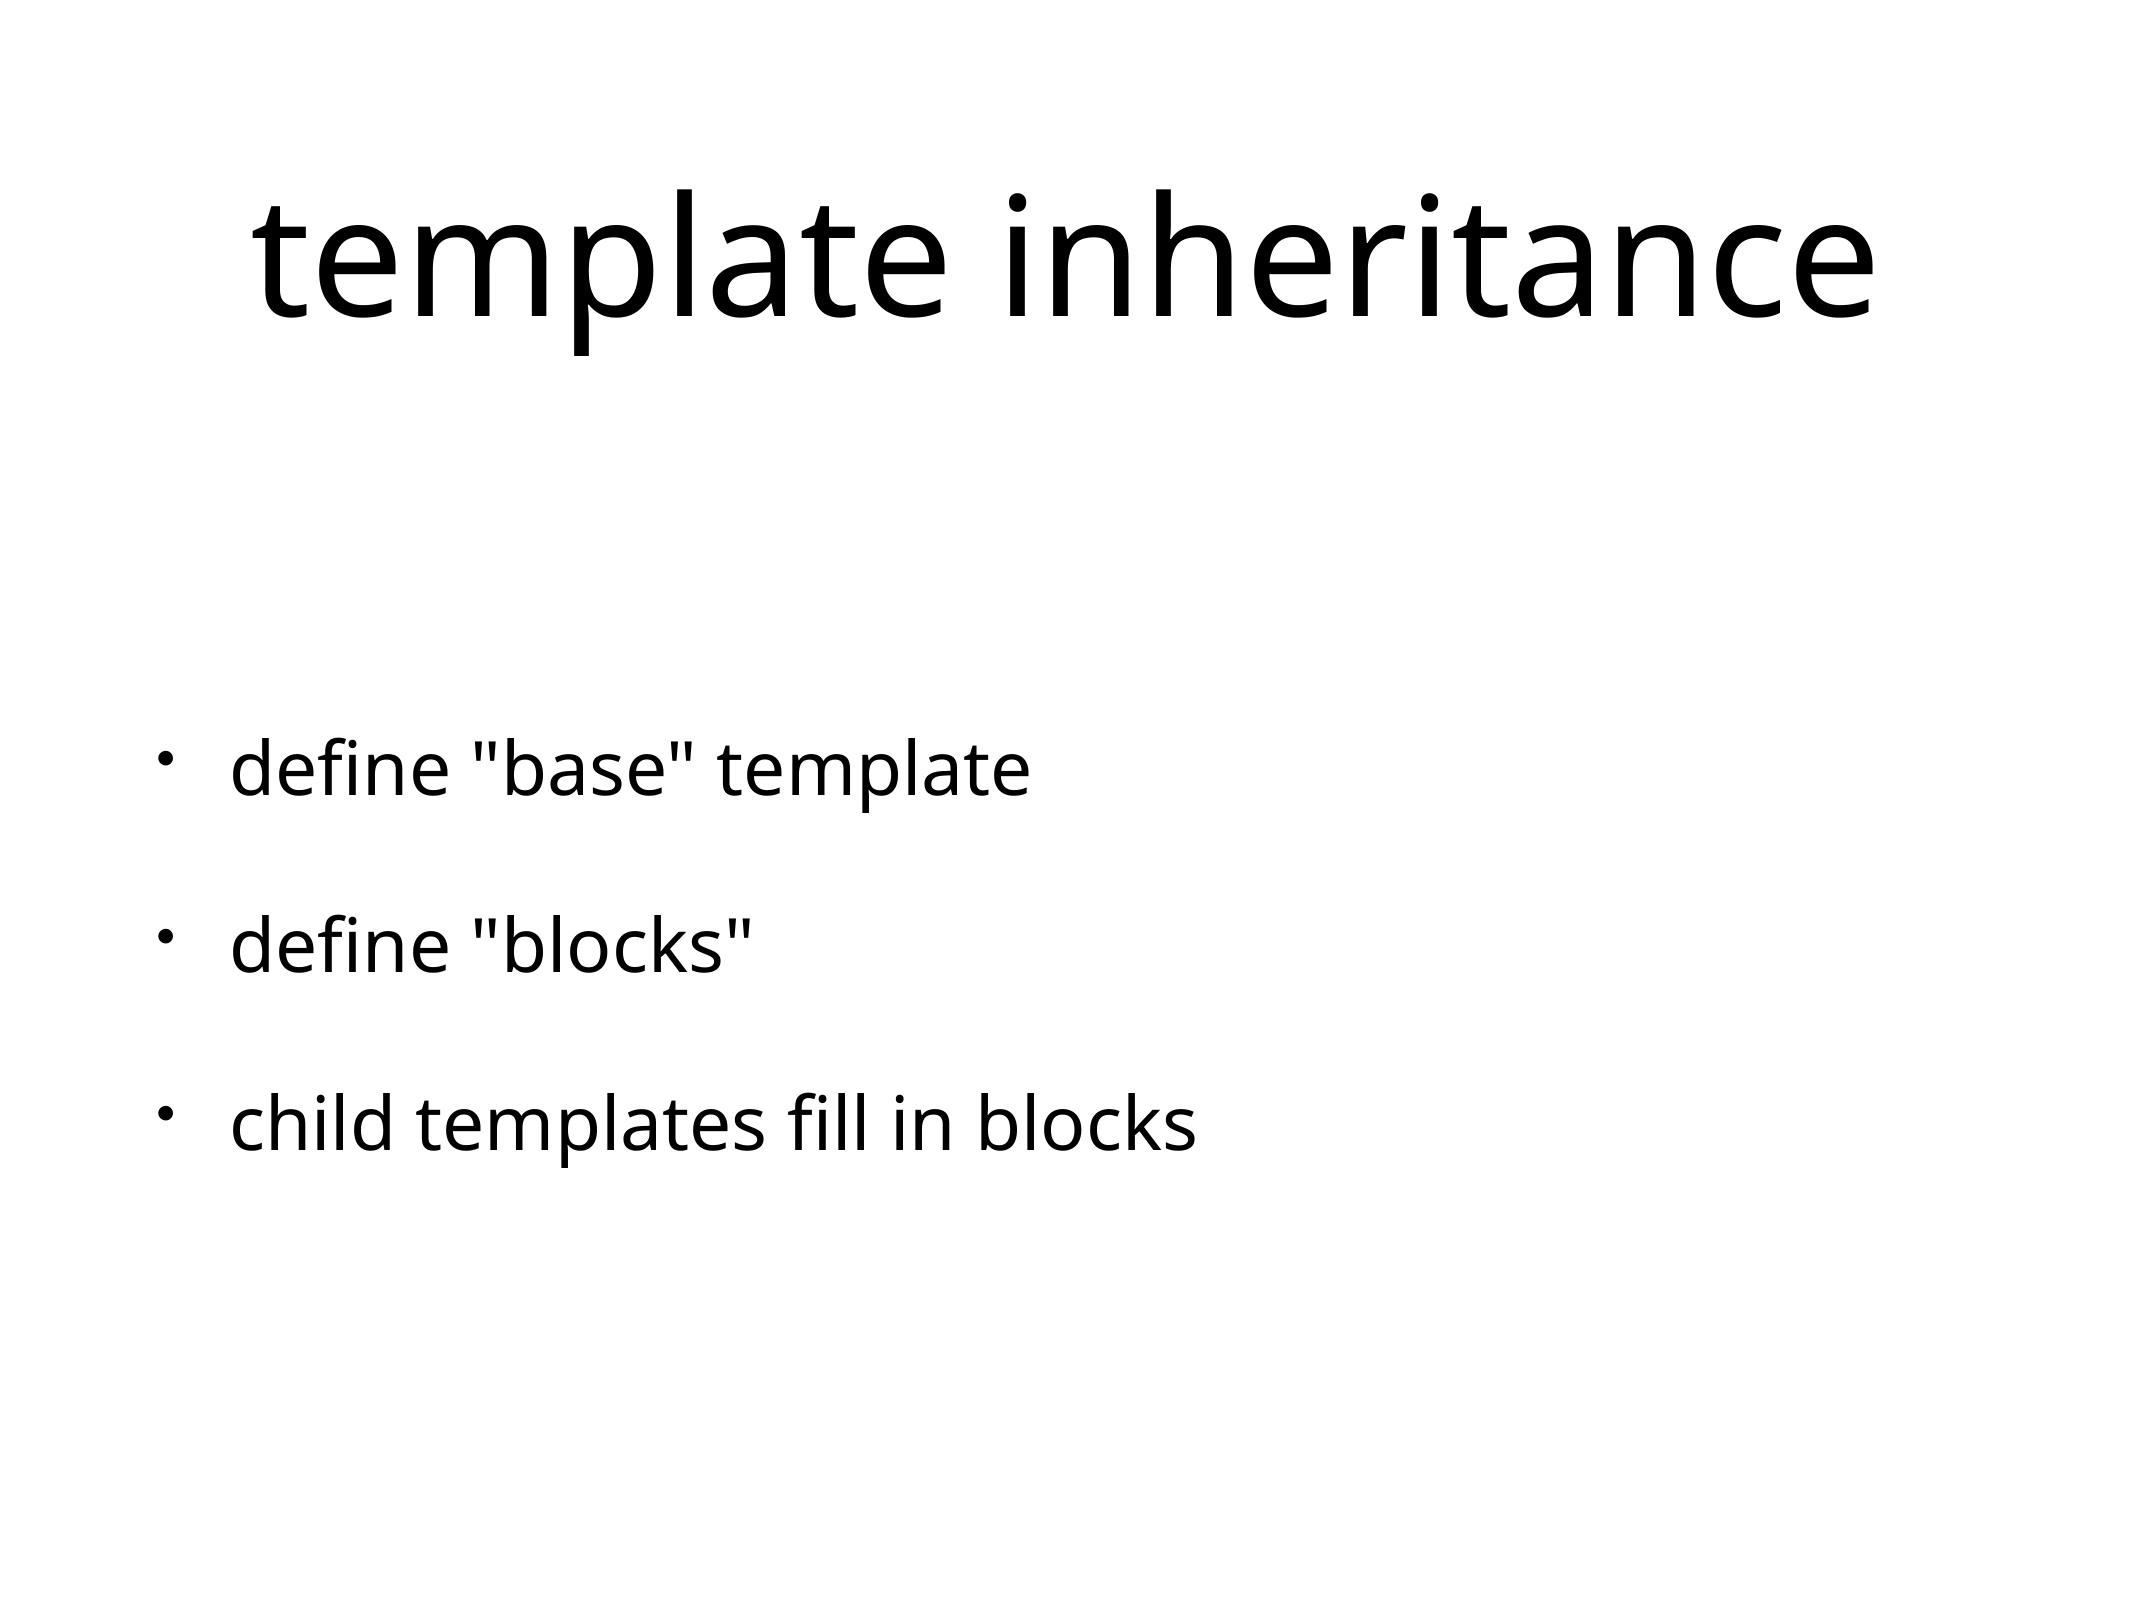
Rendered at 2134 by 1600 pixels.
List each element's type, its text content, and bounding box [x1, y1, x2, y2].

list define "base" template define "blocks" child templates fill in blocks [155, 426, 1978, 1459]
title template inheritance [155, 72, 1978, 426]
